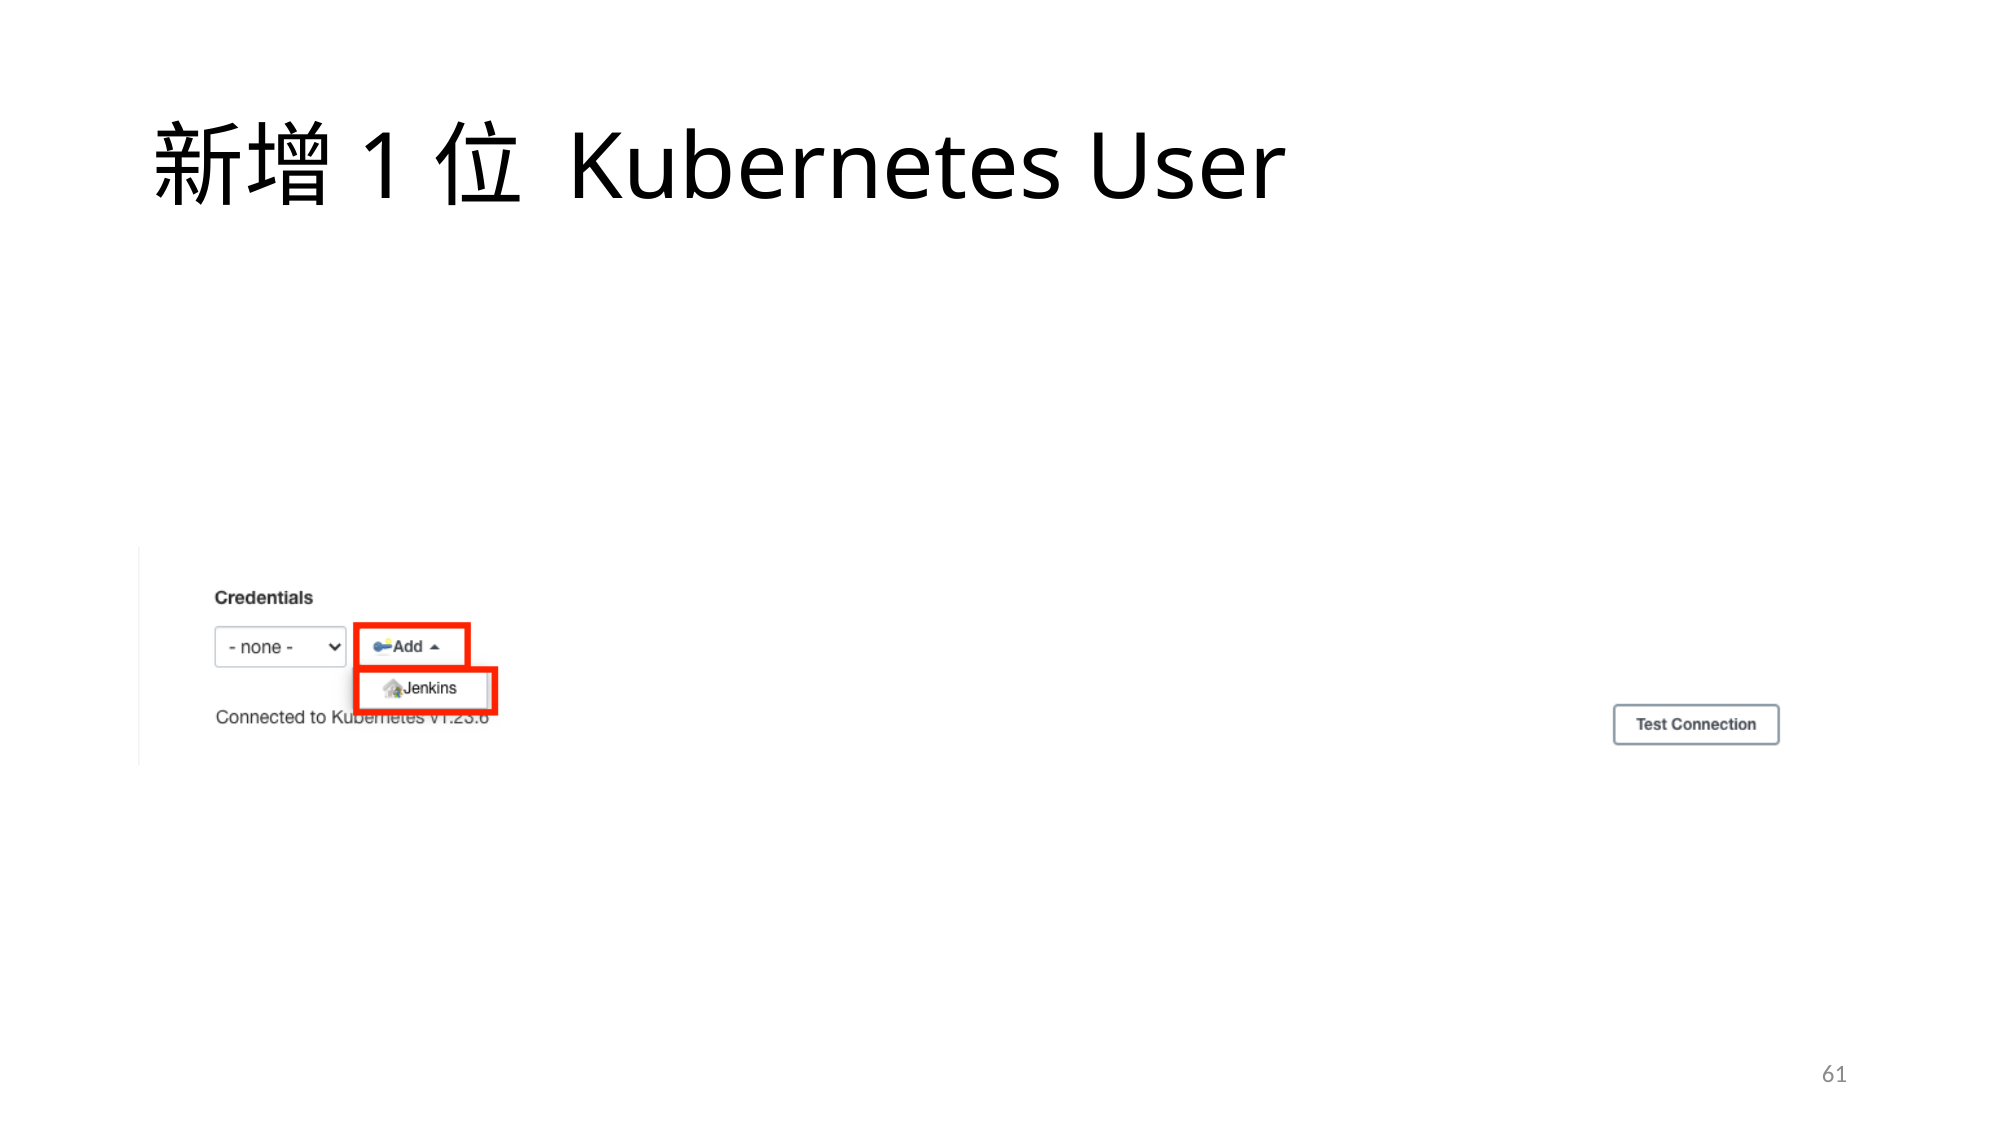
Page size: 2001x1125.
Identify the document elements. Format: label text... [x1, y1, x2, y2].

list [137, 547, 1863, 766]
title 新增1位 Kubernetes User [137, 59, 1863, 278]
slide_number 61 [1412, 1042, 1863, 1103]
